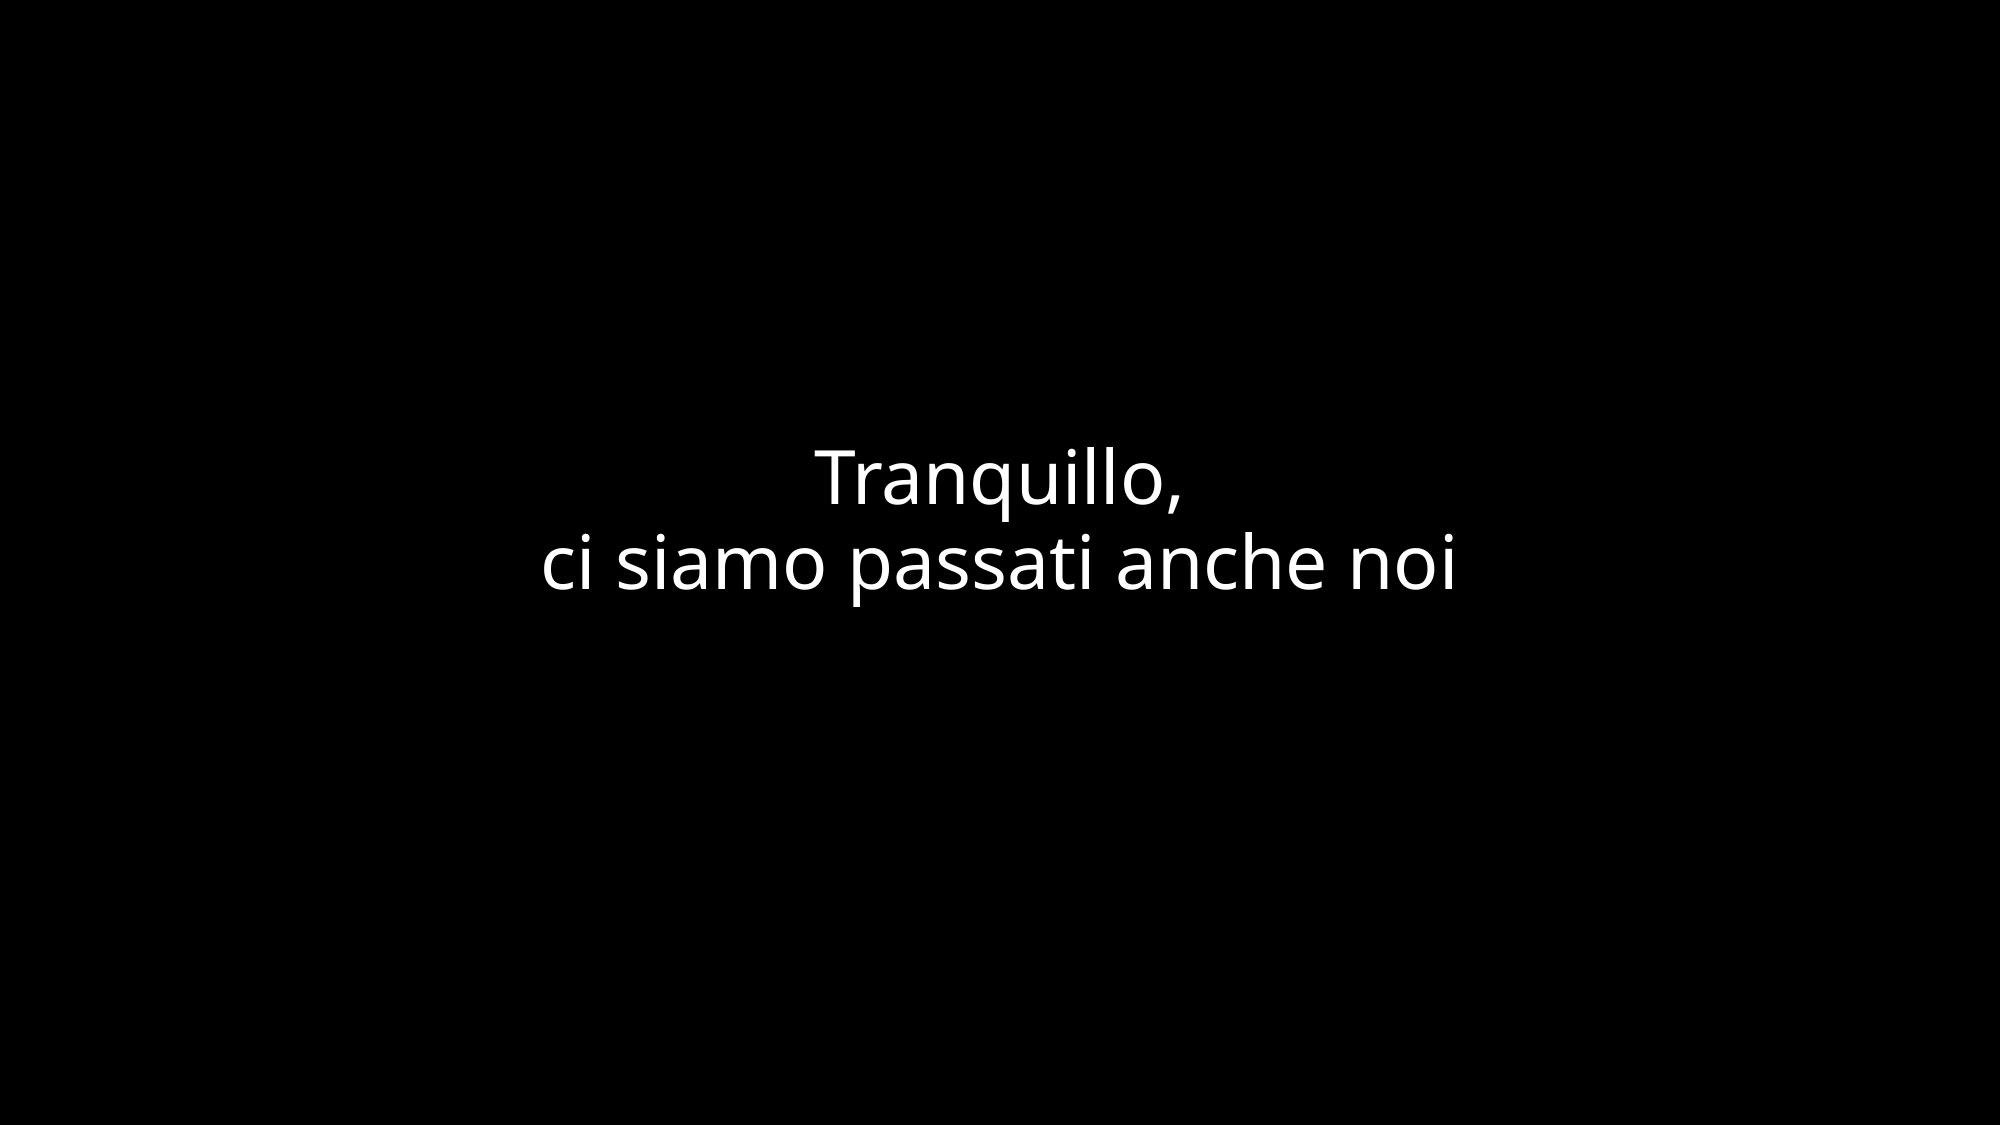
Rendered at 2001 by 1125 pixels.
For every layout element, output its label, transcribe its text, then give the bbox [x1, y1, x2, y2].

text_box ci siamo passati anche noi [137, 479, 1863, 651]
text_box Tranquillo, [137, 394, 1863, 479]
